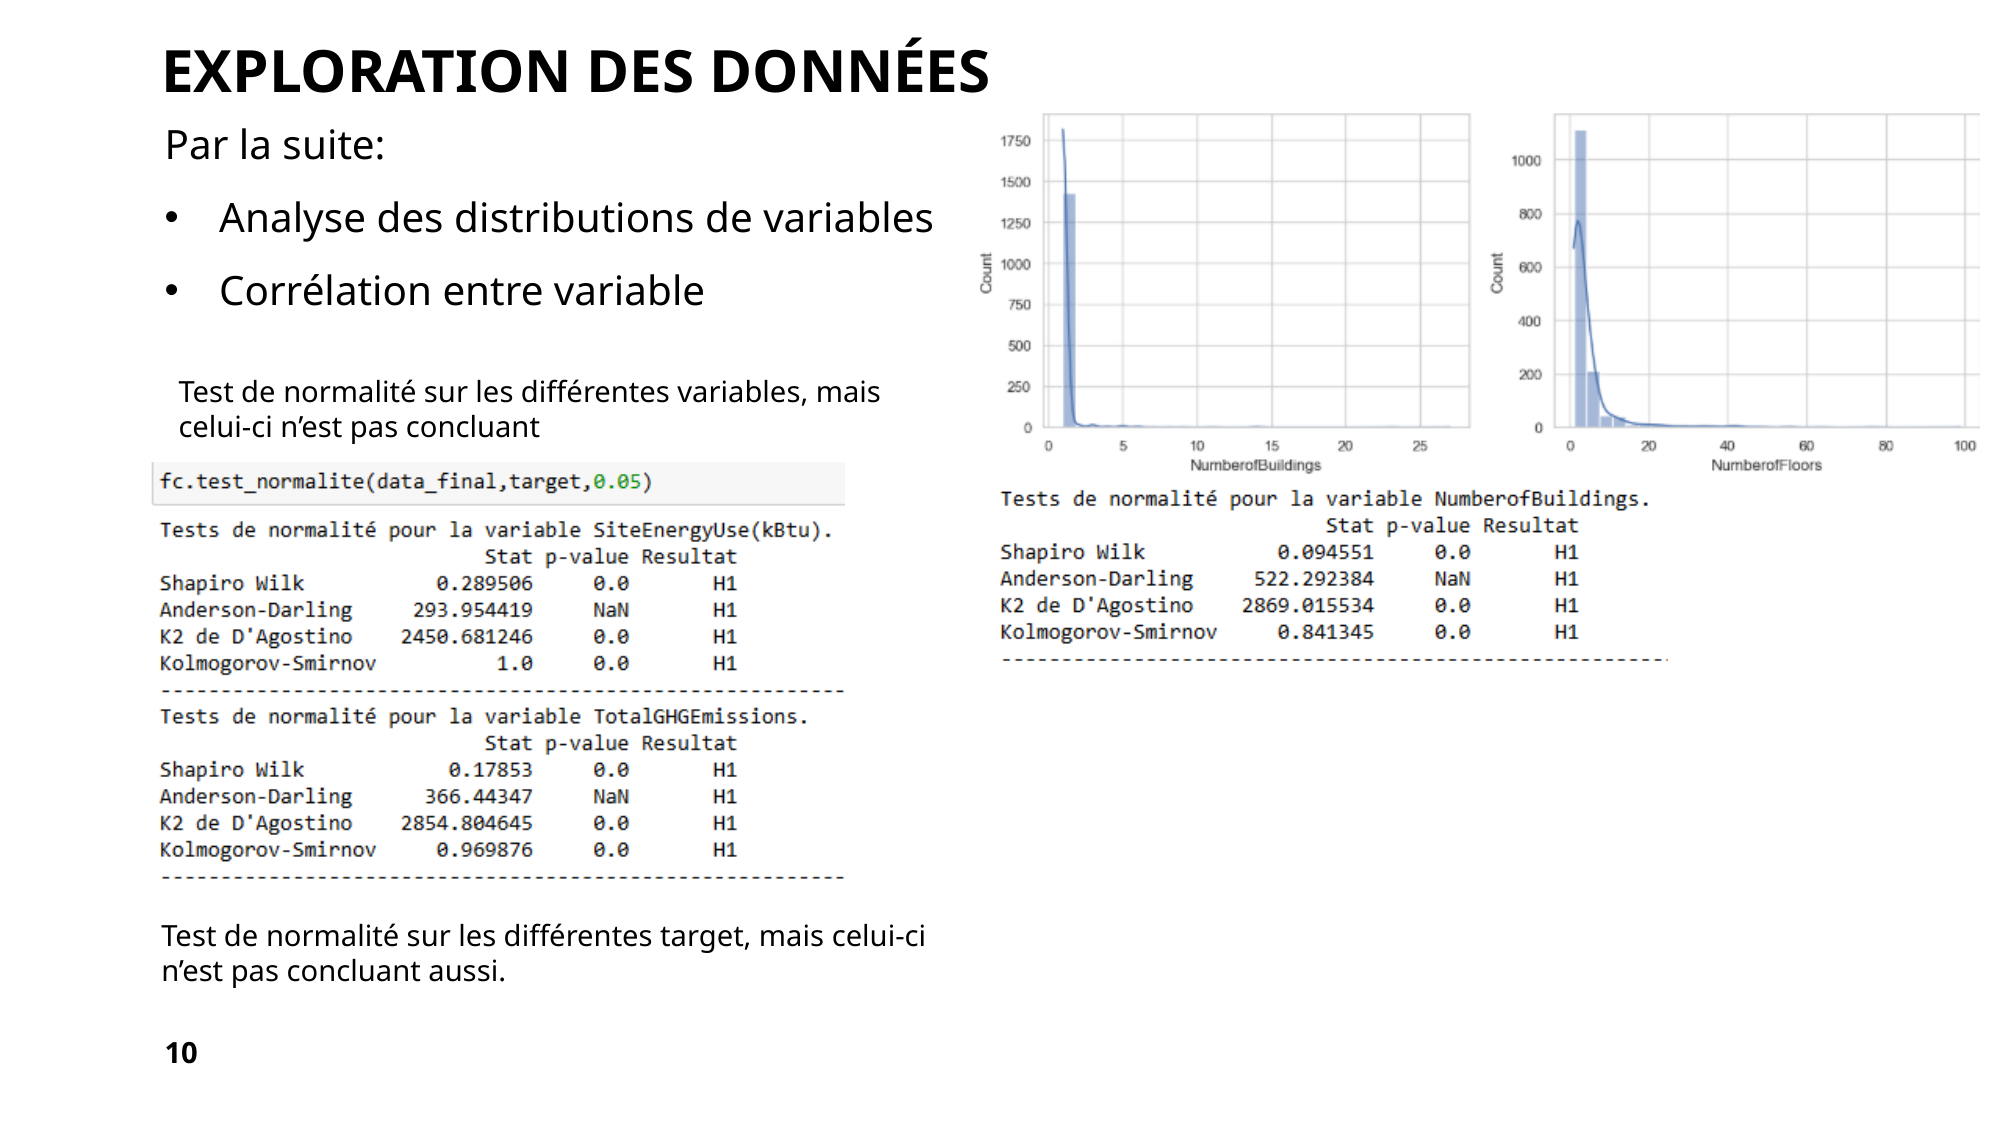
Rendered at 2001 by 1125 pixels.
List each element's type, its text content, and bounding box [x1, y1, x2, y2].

picture [149, 462, 845, 882]
text_box Test de normalité sur les différentes target, mais celui-ci n’est pas concluant aussi. [146, 910, 949, 995]
picture [999, 481, 1668, 672]
list Par la suite: Analyse des distributions de variables Corrélation entre variable [149, 112, 952, 366]
text_box Test de normalité sur les différentes variables, mais celui-ci n’est pas concluant [163, 365, 954, 451]
picture [954, 112, 1980, 477]
slide_number 10 [149, 1024, 588, 1085]
title Exploration des données [146, 11, 1854, 113]
